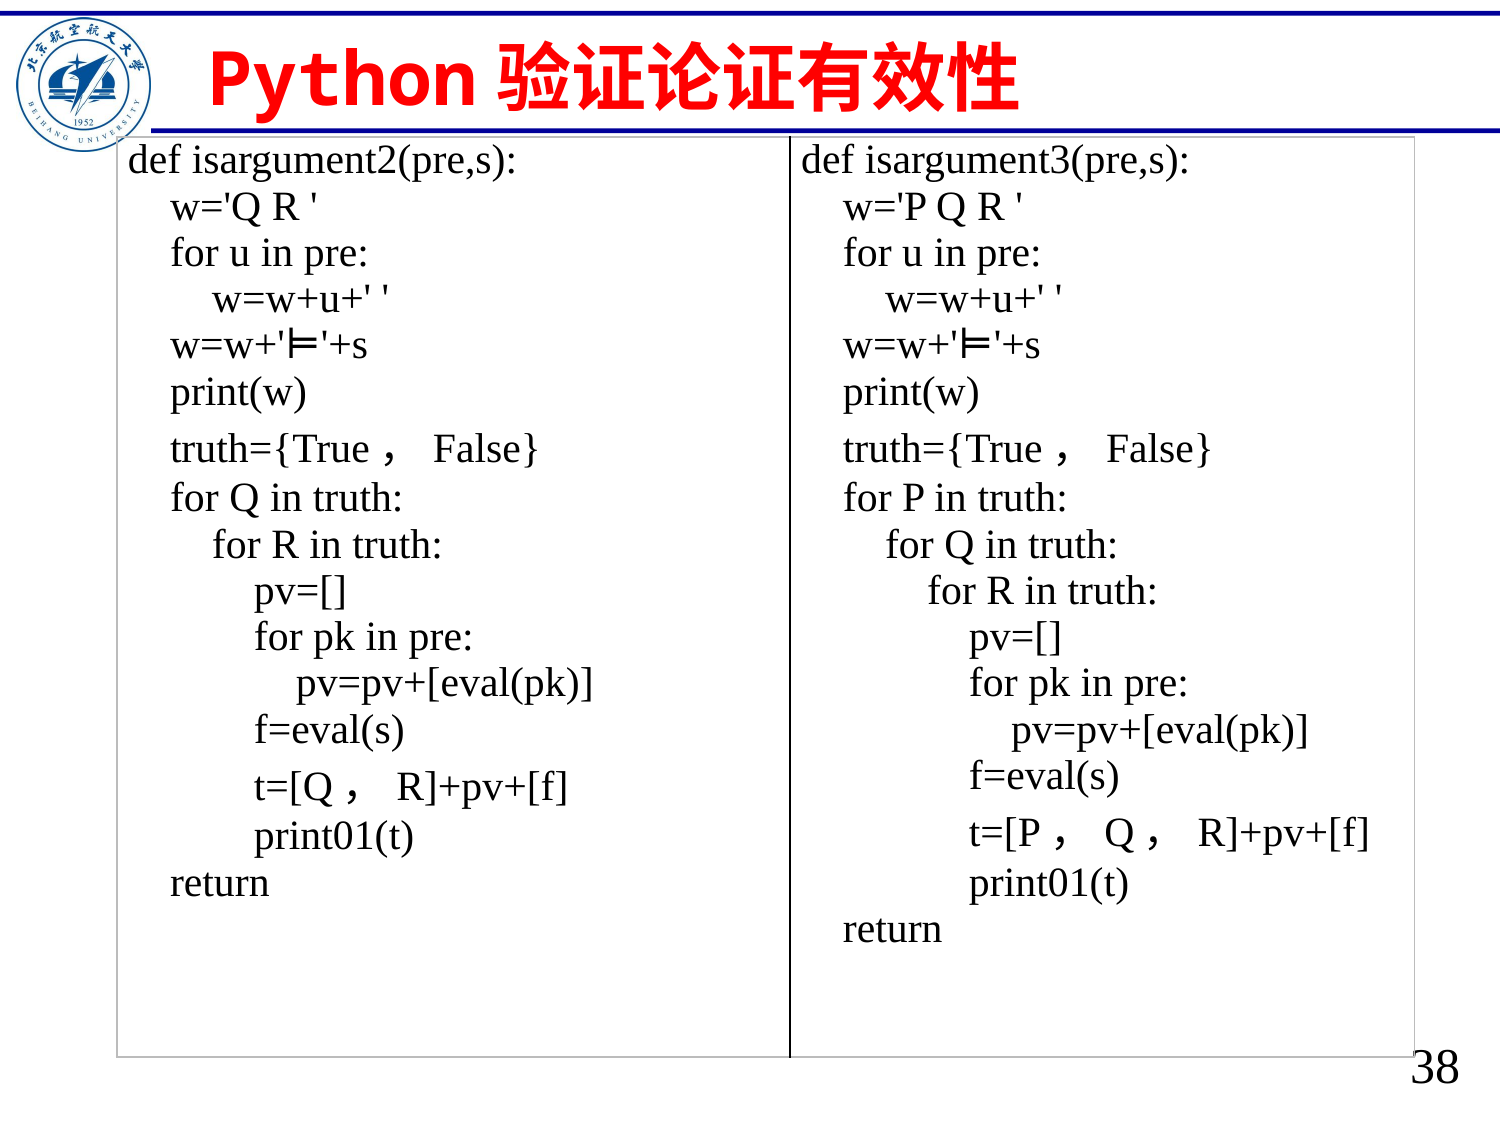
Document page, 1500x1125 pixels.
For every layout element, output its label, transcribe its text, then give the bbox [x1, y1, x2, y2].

table_header def isargument3(pre,s): w='P Q R ' for u in pre: w=w+u+' ' w=w+'⊨'+s print(w) truth={True，False} for P in truth: for Q in truth: for R in truth: pv=[] for pk in pre: pv=pv+[eval(pk)] f=eval(s) t=[P，Q，R]+pv+[f] print01(t) return [791, 138, 1414, 1056]
table_header def isargument2(pre,s): w='Q R ' for u in pre: w=w+u+' ' w=w+'⊨'+s print(w) truth={True，False} for Q in truth: for R in truth: pv=[] for pk in pre: pv=pv+[eval(pk)] f=eval(s) t=[Q，R]+pv+[f] print01(t) return [118, 138, 789, 1056]
picture [16, 17, 151, 152]
title Python验证论证有效性 [192, 32, 1415, 120]
